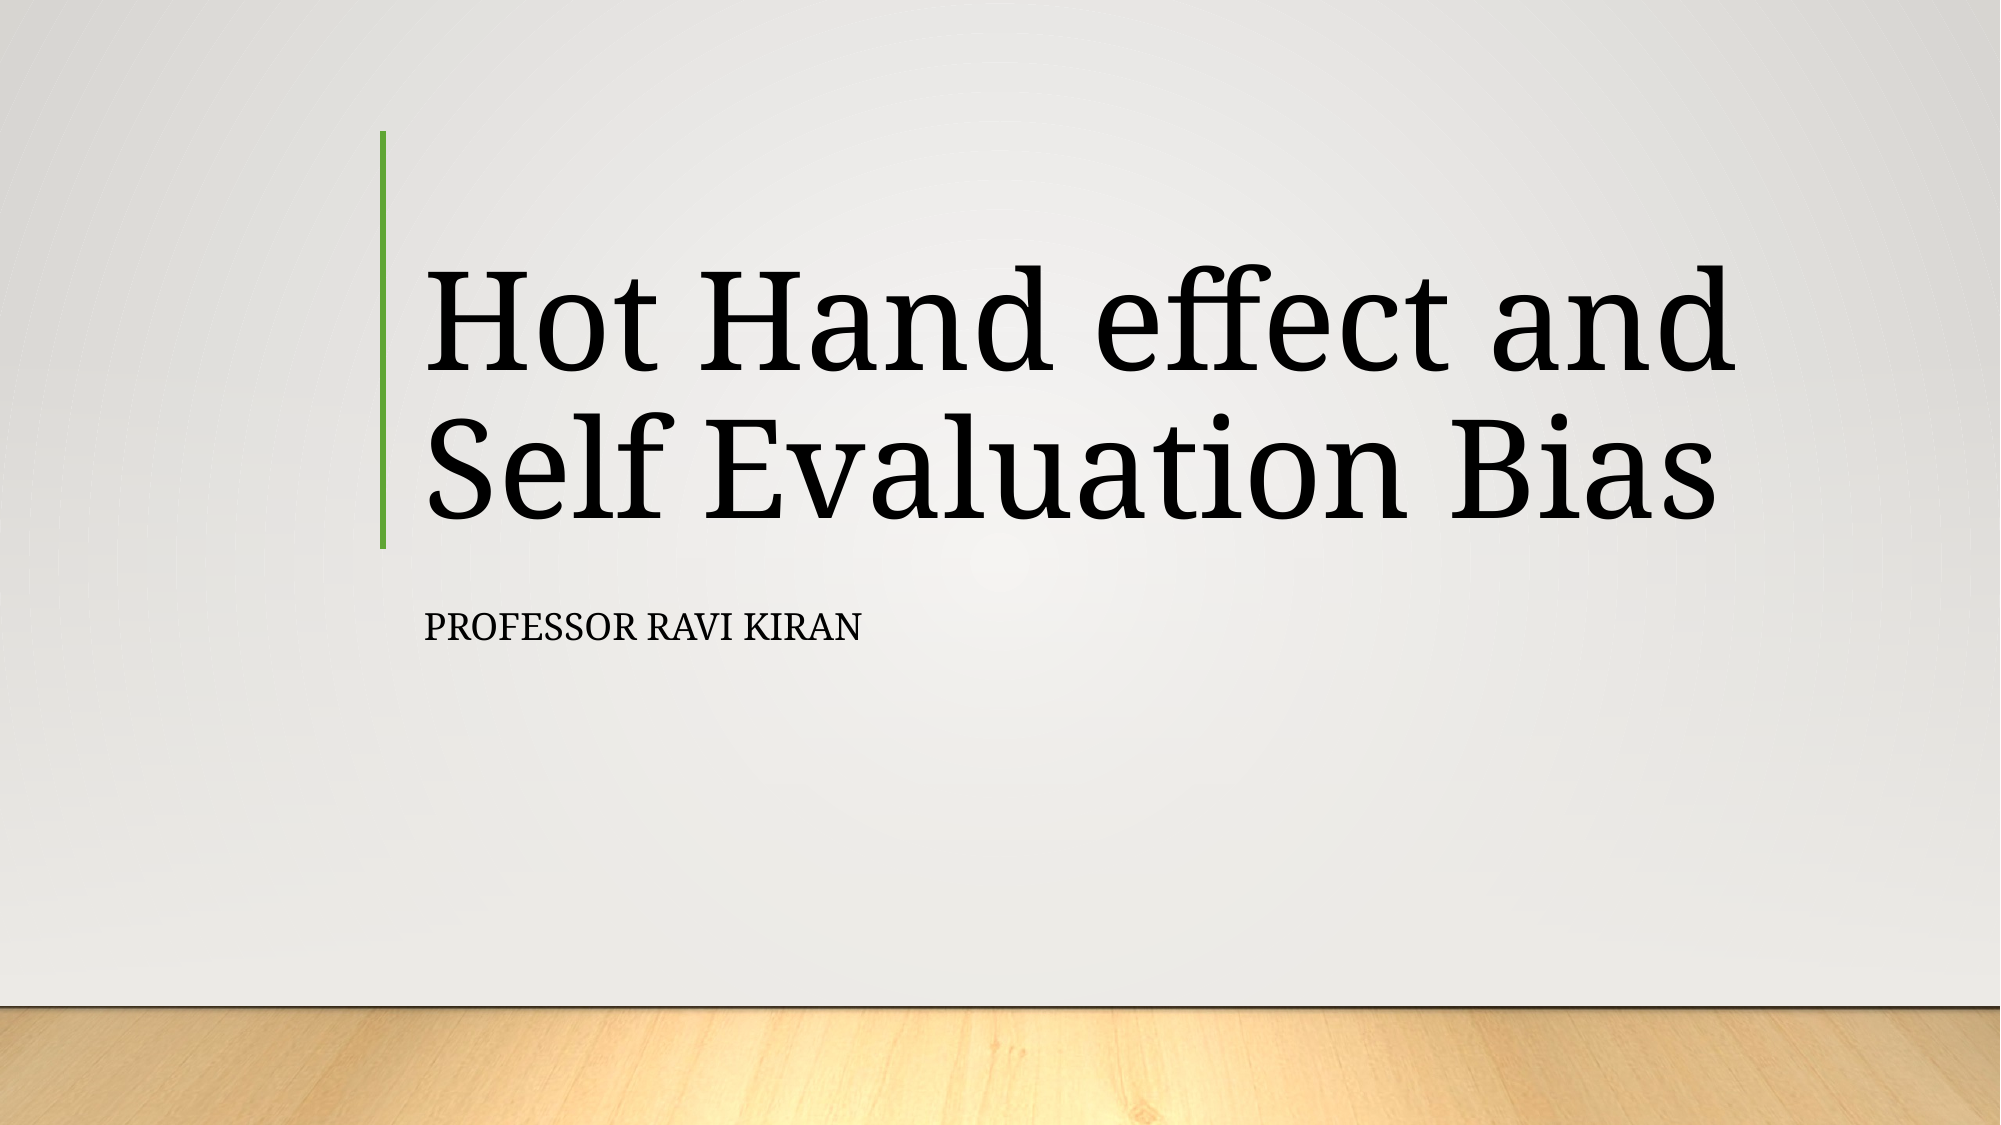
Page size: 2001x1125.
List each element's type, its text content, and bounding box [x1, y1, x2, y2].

title Hot Hand effect and Self Evaluation Bias [408, 131, 1814, 549]
subtitle Professor Ravi Kiran [408, 579, 1814, 740]
picture [0, 1006, 2000, 1125]
